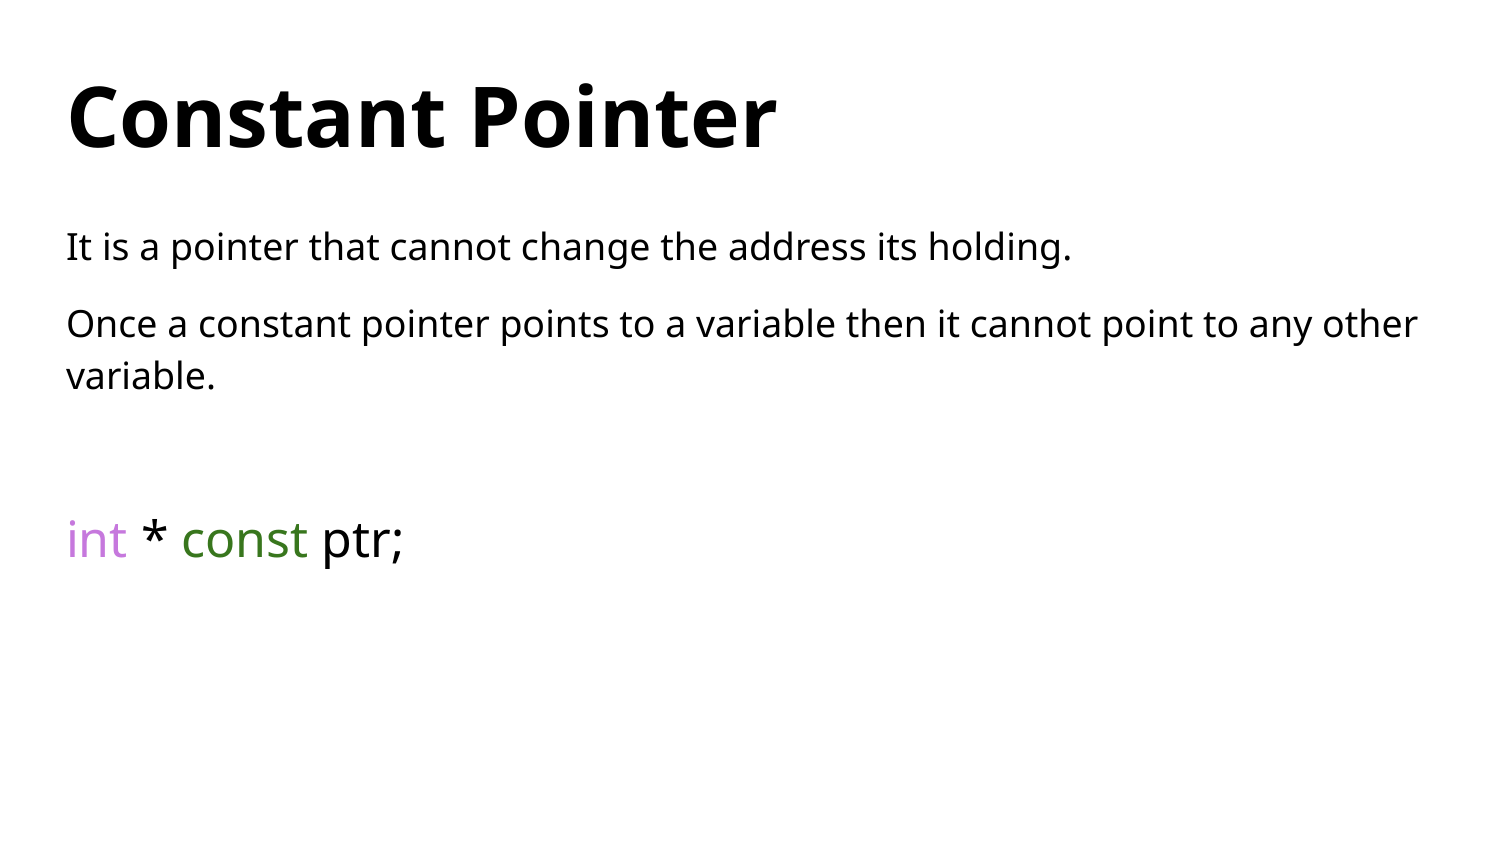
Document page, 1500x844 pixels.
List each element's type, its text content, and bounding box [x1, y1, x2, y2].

list It is a pointer that cannot change the address its holding. Once a constant pointer points to a variable then it cannot point to any other variable. int * const ptr; [51, 201, 1449, 750]
title Constant Pointer [51, 48, 1449, 180]
